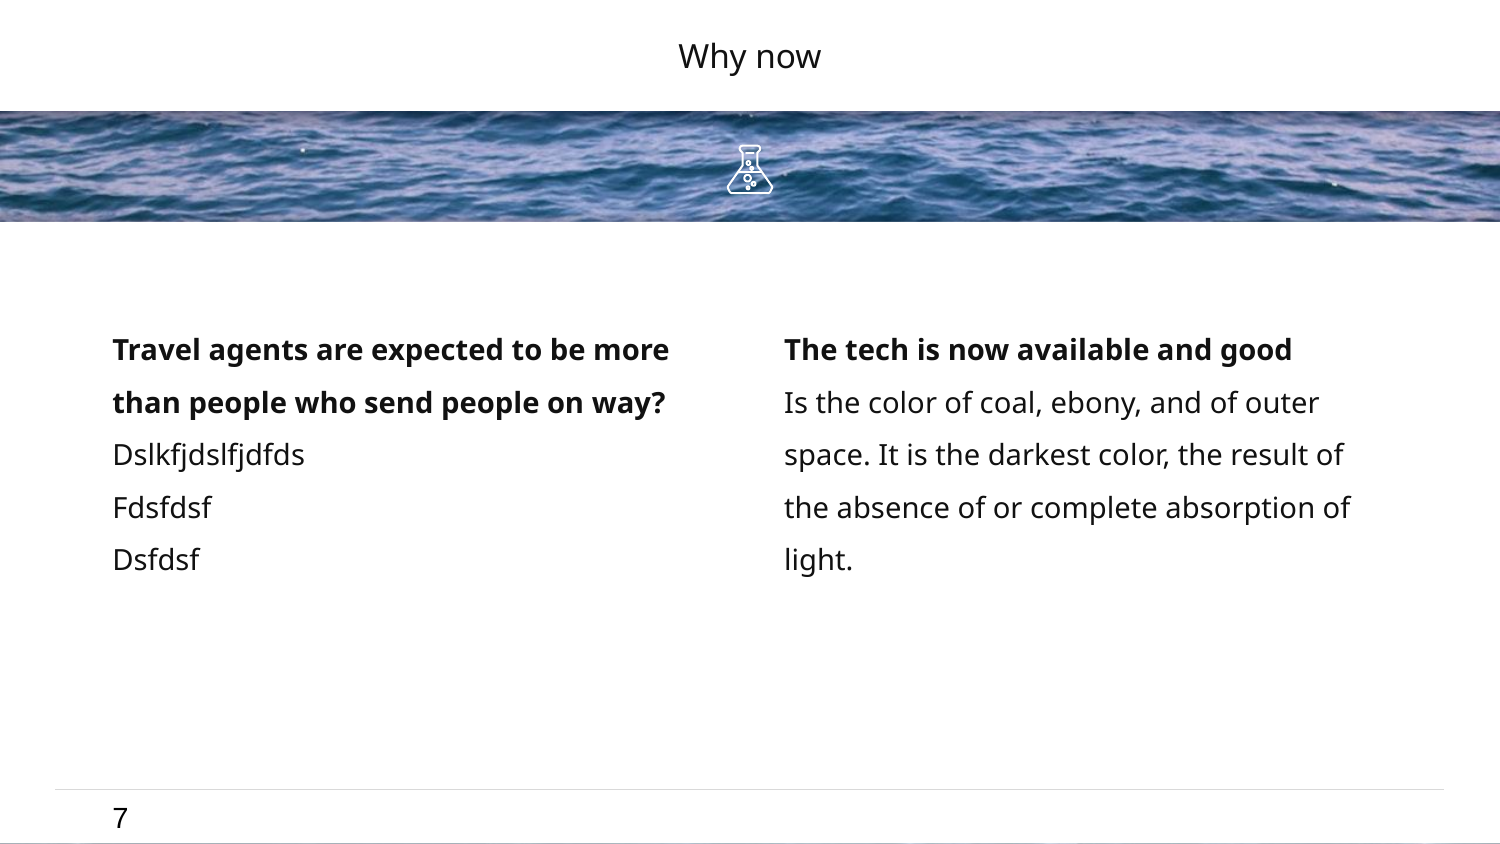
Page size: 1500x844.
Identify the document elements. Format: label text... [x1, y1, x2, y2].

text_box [727, 145, 773, 194]
picture [0, 111, 1500, 221]
slide_number ‹#› [97, 789, 1403, 844]
list Travel agents are expected to be more than people who send people on way? Dslkfjdslfjdfds Fdsfdsf Dsfdsf [97, 299, 731, 735]
title Why now [97, 0, 1403, 111]
list The tech is now available and good Is the color of coal, ebony, and of outer space. It is the darkest color, the result of the absence of or complete absorption of light. [769, 299, 1403, 735]
